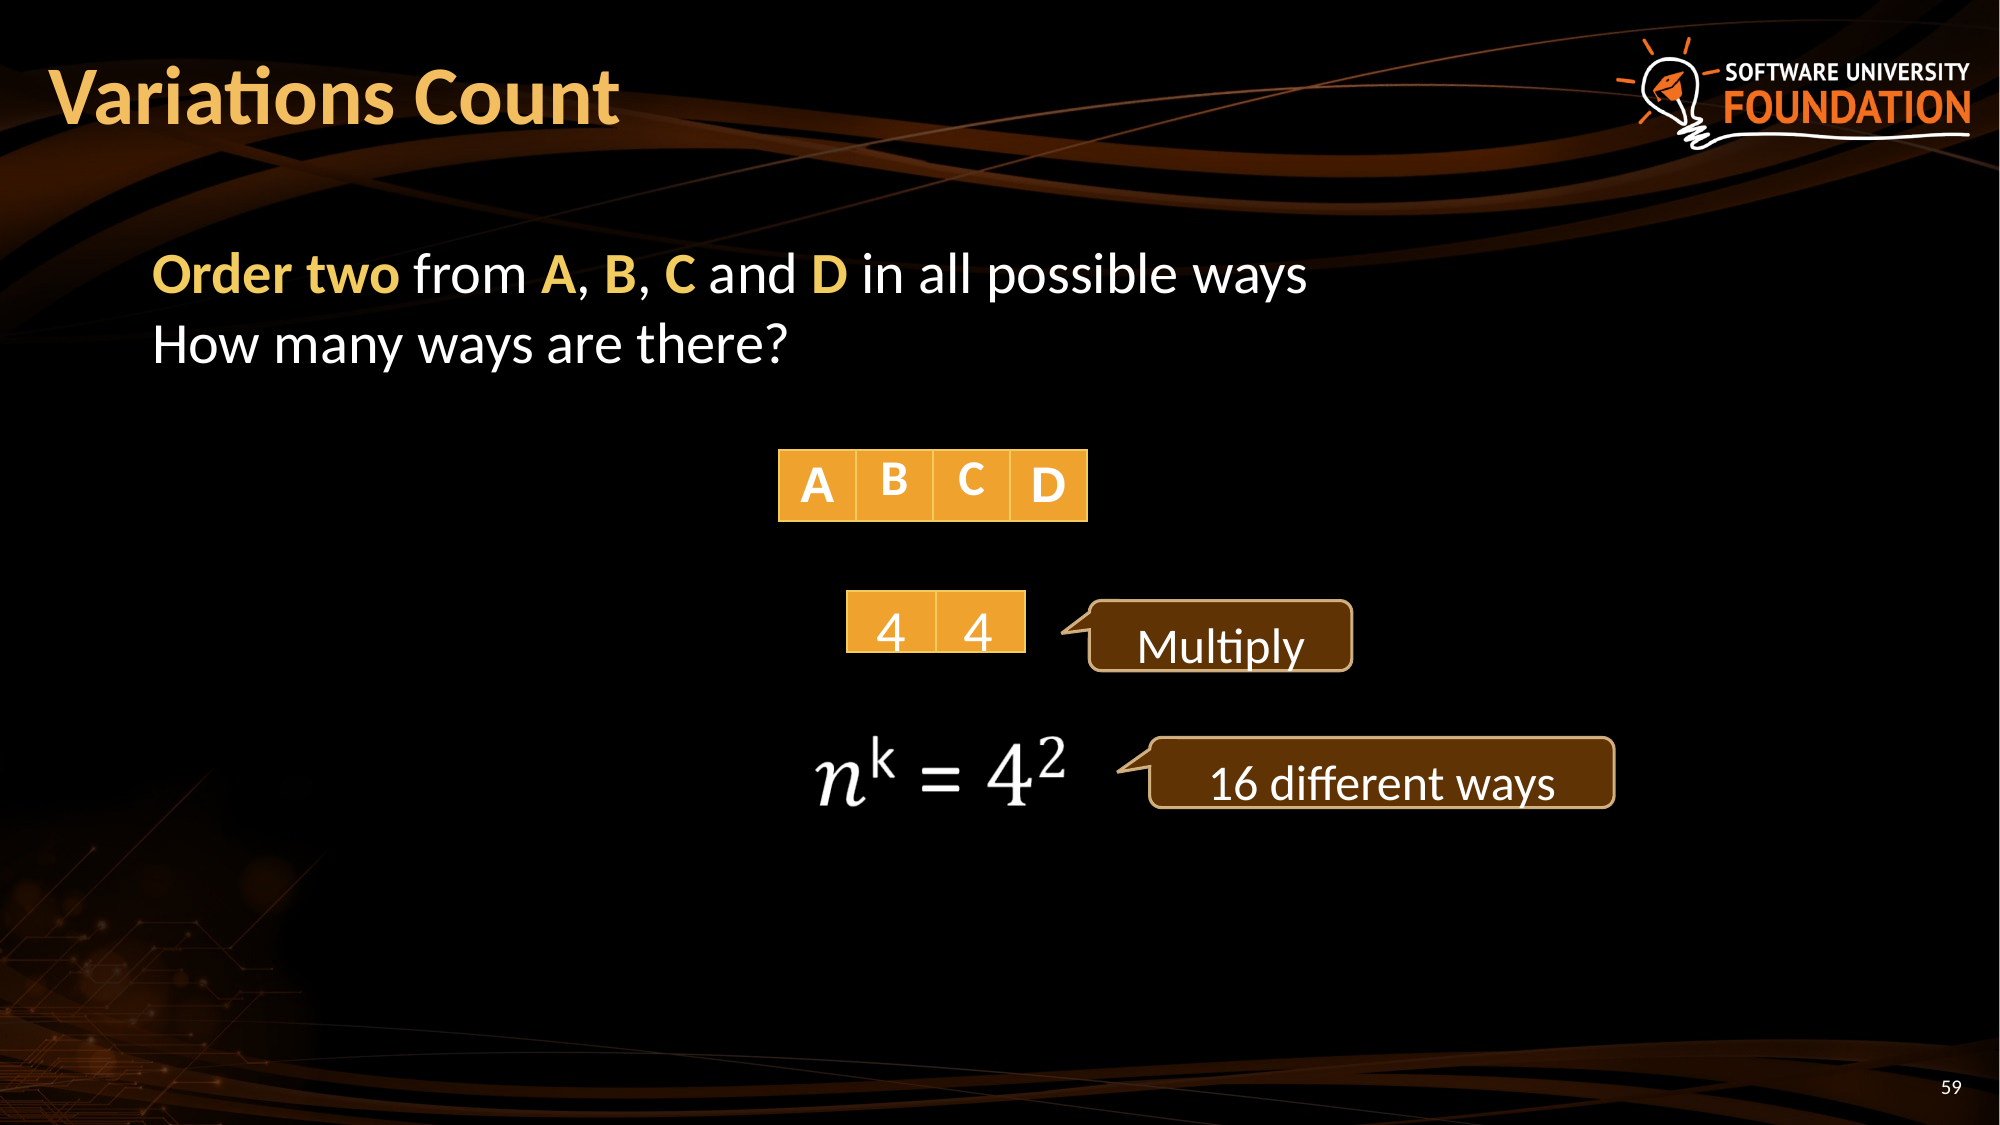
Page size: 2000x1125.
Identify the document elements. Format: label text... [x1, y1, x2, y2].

table_header A [780, 451, 855, 520]
table_header [937, 592, 948, 651]
table_header D [1011, 451, 1086, 520]
slide_number ‹#› [1897, 1070, 1968, 1103]
text_box 16 different ways [1117, 737, 1615, 808]
text_box 4 [861, 585, 922, 672]
title Variations Count [30, 6, 1602, 189]
table_header B [857, 451, 932, 520]
table_header C [934, 451, 1009, 520]
text_box Multiply [1061, 600, 1352, 671]
table_header [922, 592, 935, 651]
table_header [1010, 592, 1024, 651]
table_header [848, 592, 861, 651]
picture [0, 0, 2000, 1125]
text_box 4 [948, 585, 1010, 672]
text_box Order two from A, B, C and D in all possible ways How many ways are there? [137, 227, 1328, 384]
text_box [799, 712, 1113, 839]
